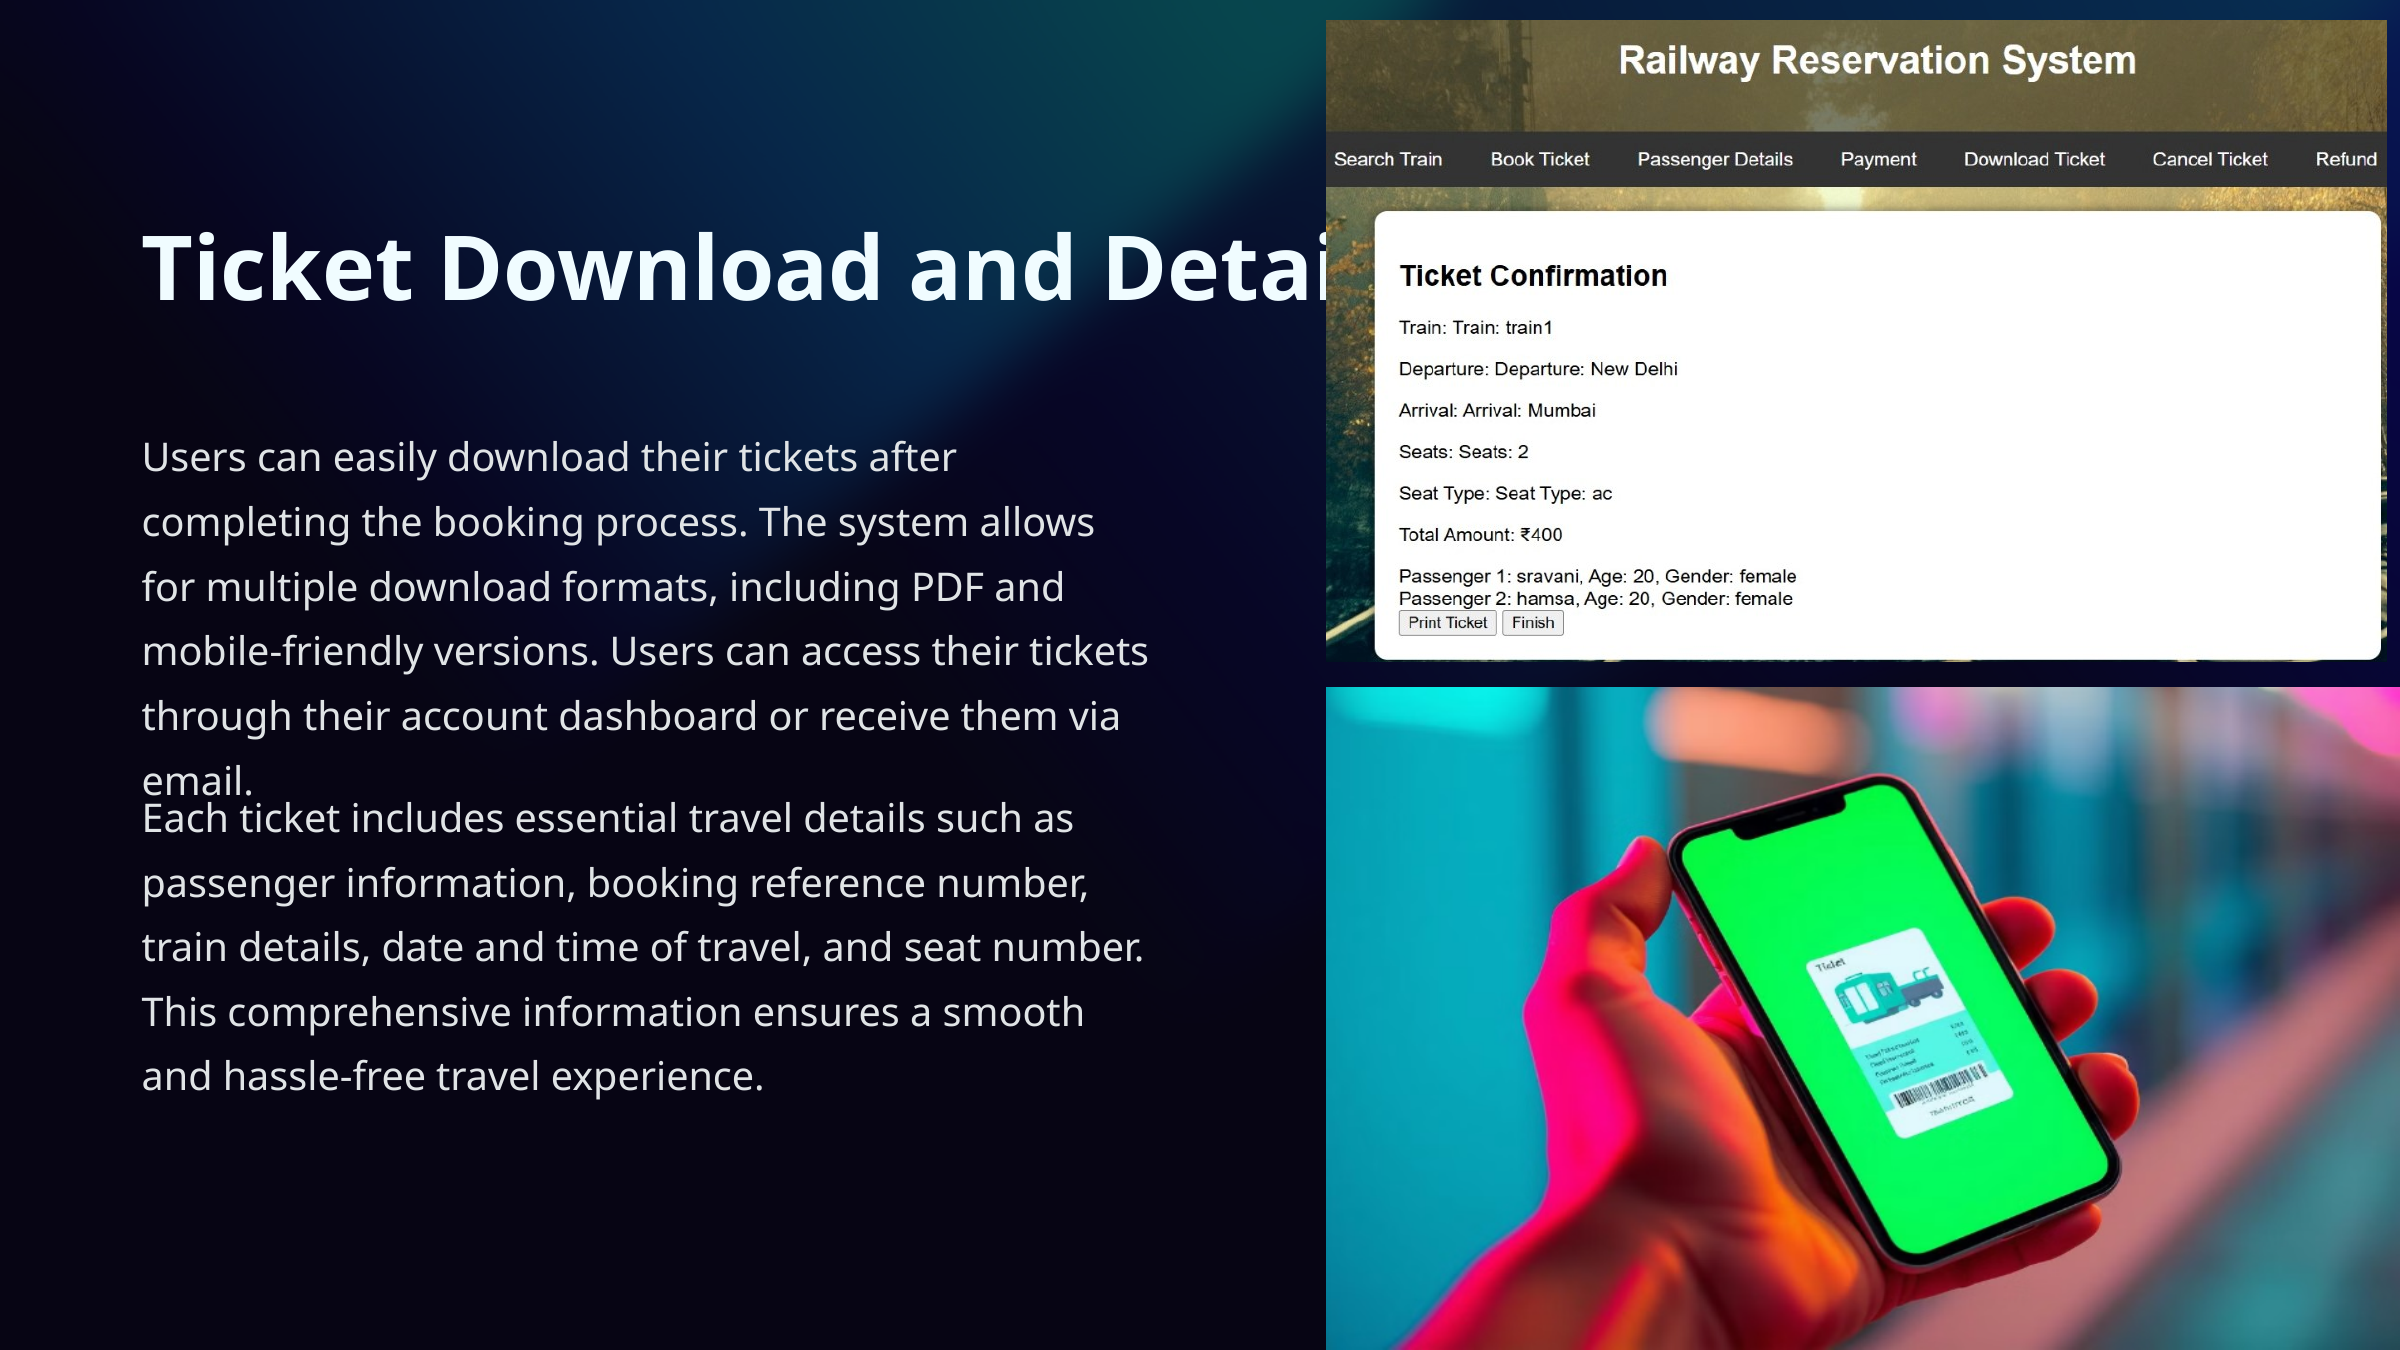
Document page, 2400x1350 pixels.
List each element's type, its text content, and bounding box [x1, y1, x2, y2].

picture [1326, 687, 2400, 1350]
text_box Users can easily download their tickets after completing the booking process. The system allows for multiple download formats, including PDF and mobile-friendly versions. Users can access their tickets through their account dashboard or receive them via email. [141, 415, 1151, 740]
text_box Each ticket includes essential travel details such as passenger information, booking reference number, train details, date and time of travel, and seat number. This comprehensive information ensures a smooth and hassle-free travel experience. [141, 775, 1151, 1100]
picture [1326, 19, 2387, 662]
text_box Ticket Download and Details [141, 205, 1326, 318]
